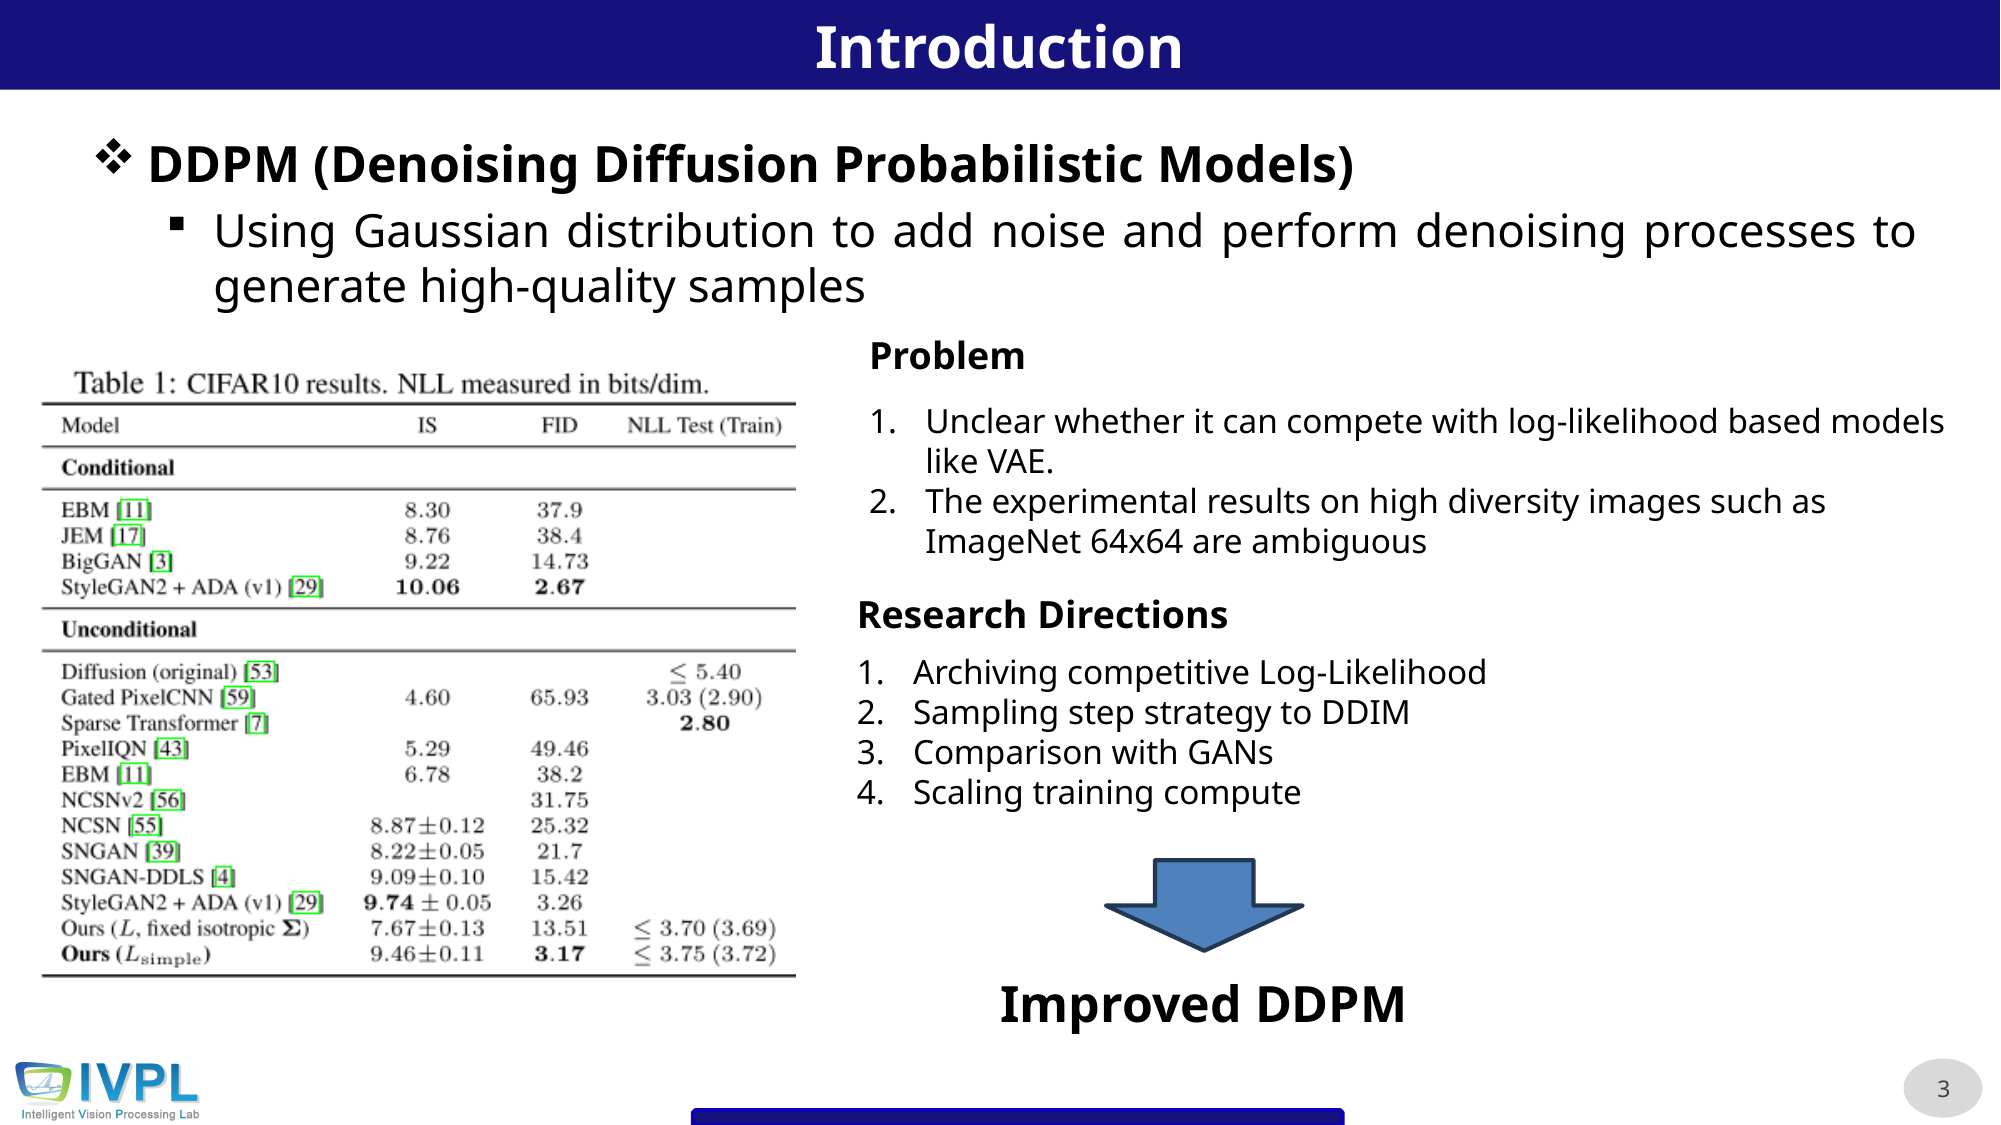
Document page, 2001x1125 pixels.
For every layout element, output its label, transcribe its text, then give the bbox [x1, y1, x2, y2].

text_box Unclear whether it can compete with log-likelihood based models like VAE. The experimental results on high diversity images such as ImageNet 64x64 are ambiguous [854, 392, 1983, 567]
text_box [1103, 858, 1305, 953]
text_box Archiving competitive Log-Likelihood Sampling step strategy to DDIM Comparison with GANs Scaling training compute [842, 644, 2000, 819]
picture [17, 354, 796, 988]
list Introduction [66, 0, 1934, 90]
text_box Problem [854, 324, 1106, 384]
picture [15, 1062, 200, 1122]
text_box Improved DDPM [921, 965, 1487, 1040]
text_box Research Directions [842, 583, 1255, 644]
list DDPM (Denoising Diffusion Probabilistic Models) Using Gaussian distribution to add noise and perform denoising processes to generate high-quality samples [76, 125, 1934, 355]
